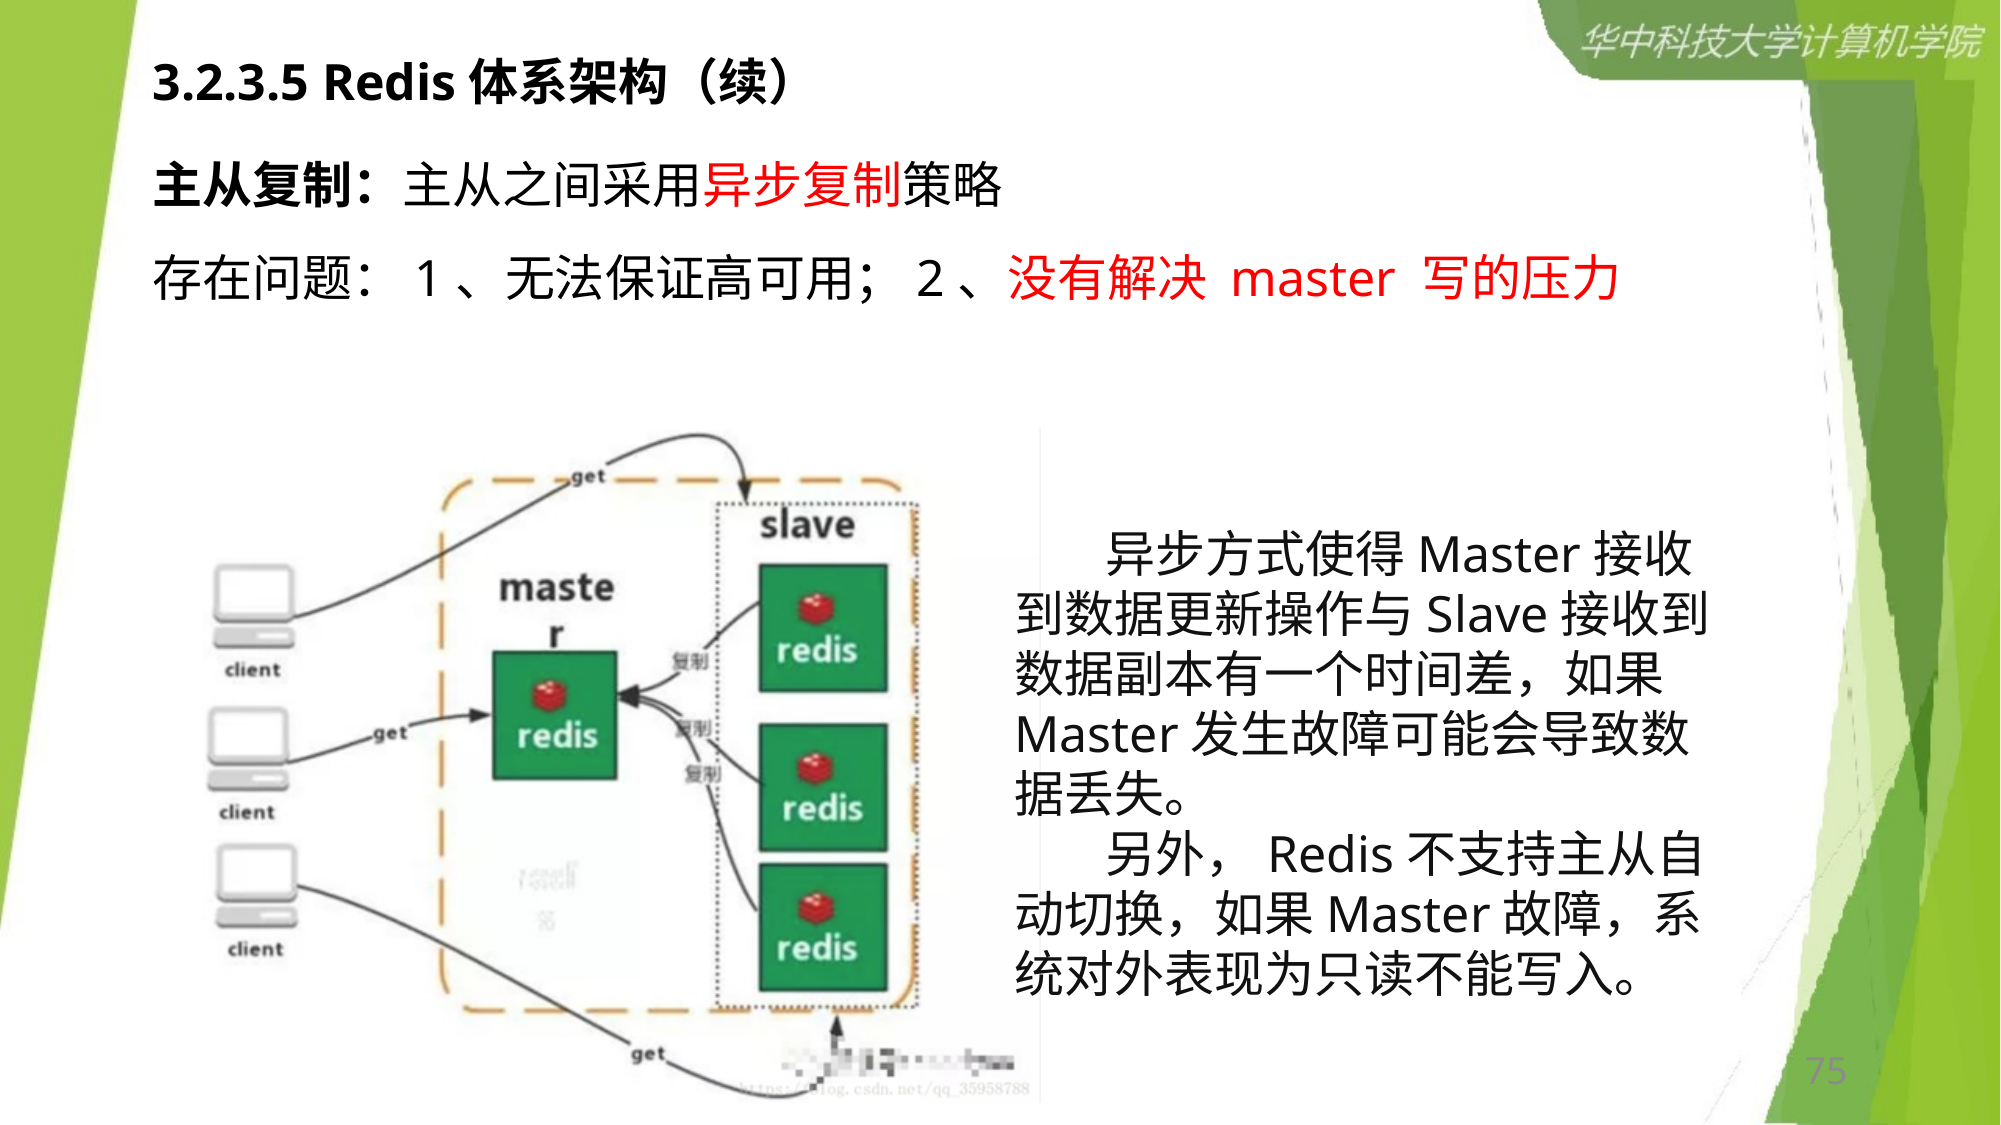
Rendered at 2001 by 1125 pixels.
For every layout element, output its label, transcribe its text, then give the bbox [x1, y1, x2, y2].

picture [0, 0, 2001, 1125]
title 3.2.3.5 Redis体系架构（续） [137, 14, 1863, 135]
slide_number 75 [1412, 1042, 1863, 1103]
list 主从复制：主从之间采用异步复制策略 存在问题：1、无法保证高可用；2、没有解决 master 写的压力 [137, 134, 1841, 1078]
text_box 异步方式使得Master接收到数据更新操作与Slave接收到数据副本有一个时间差，如果Master发生故障可能会导致数据丢失。 另外，Redis不支持主从自动切换，如果Master故障，系统对外表现为只读不能写入。 [1041, 515, 1727, 1010]
